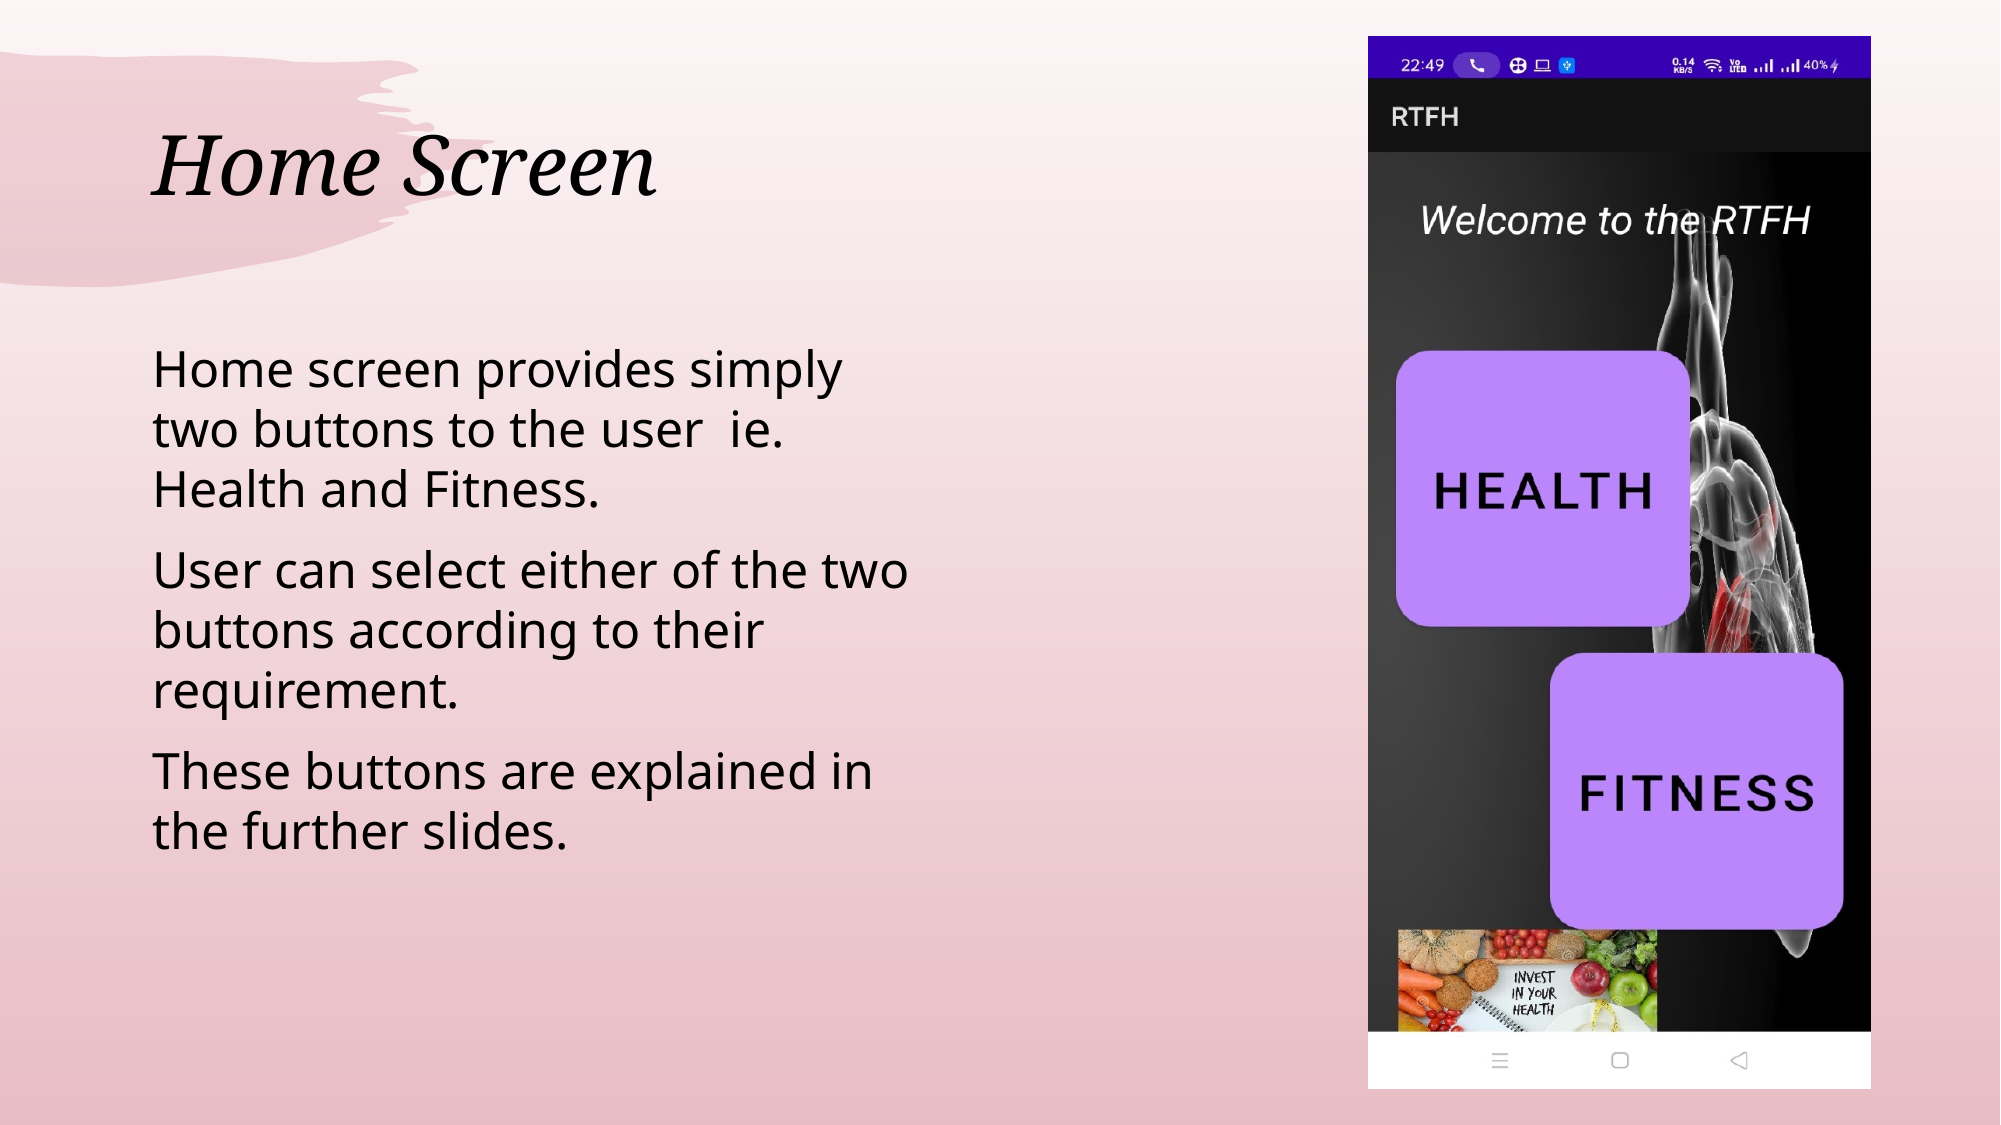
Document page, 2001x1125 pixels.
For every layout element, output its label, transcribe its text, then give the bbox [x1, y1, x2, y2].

list Home screen provides simply two buttons to the user ie. Health and Fitness. User can select either of the two buttons according to their requirement. These buttons are explained in the further slides. [137, 329, 948, 1013]
title Home Screen [137, 59, 729, 278]
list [1368, 36, 1871, 1089]
